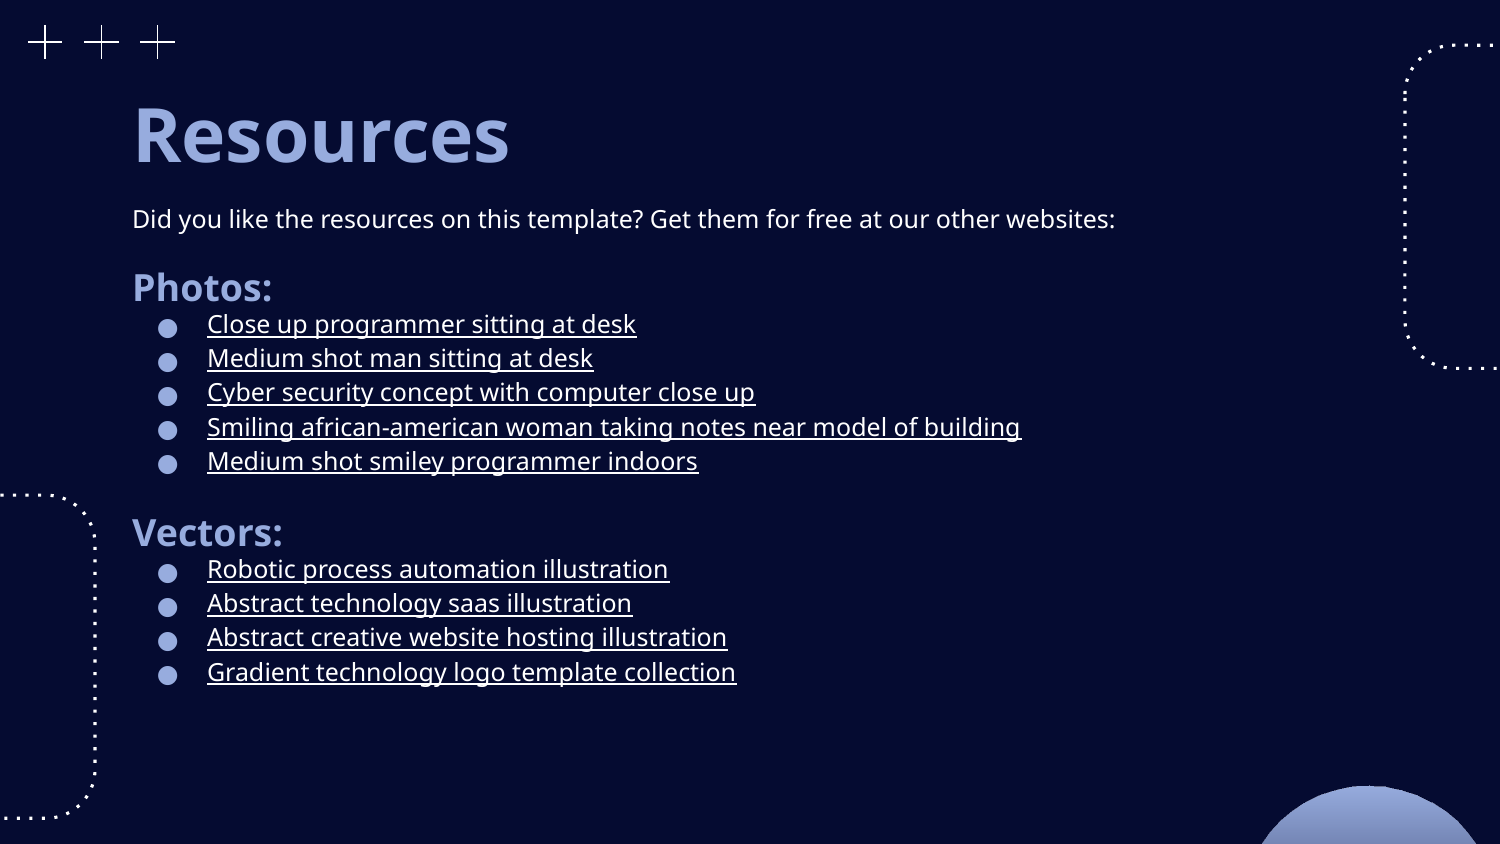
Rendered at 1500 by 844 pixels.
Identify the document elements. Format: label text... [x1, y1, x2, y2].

title Resources [116, 72, 1383, 189]
list Did you like the resources on this template? Get them for free at our other websites: Photos: Close up programmer sitting at desk Medium shot man sitting at desk Cyber security concept with computer close up Smiling african-american woman taking notes near model of building Medium shot smiley programmer indoors Vectors: Robotic process automation illustration Abstract technology saas illustration Abstract creative website hosting illustration Gradient technology logo template collection [116, 189, 1383, 750]
